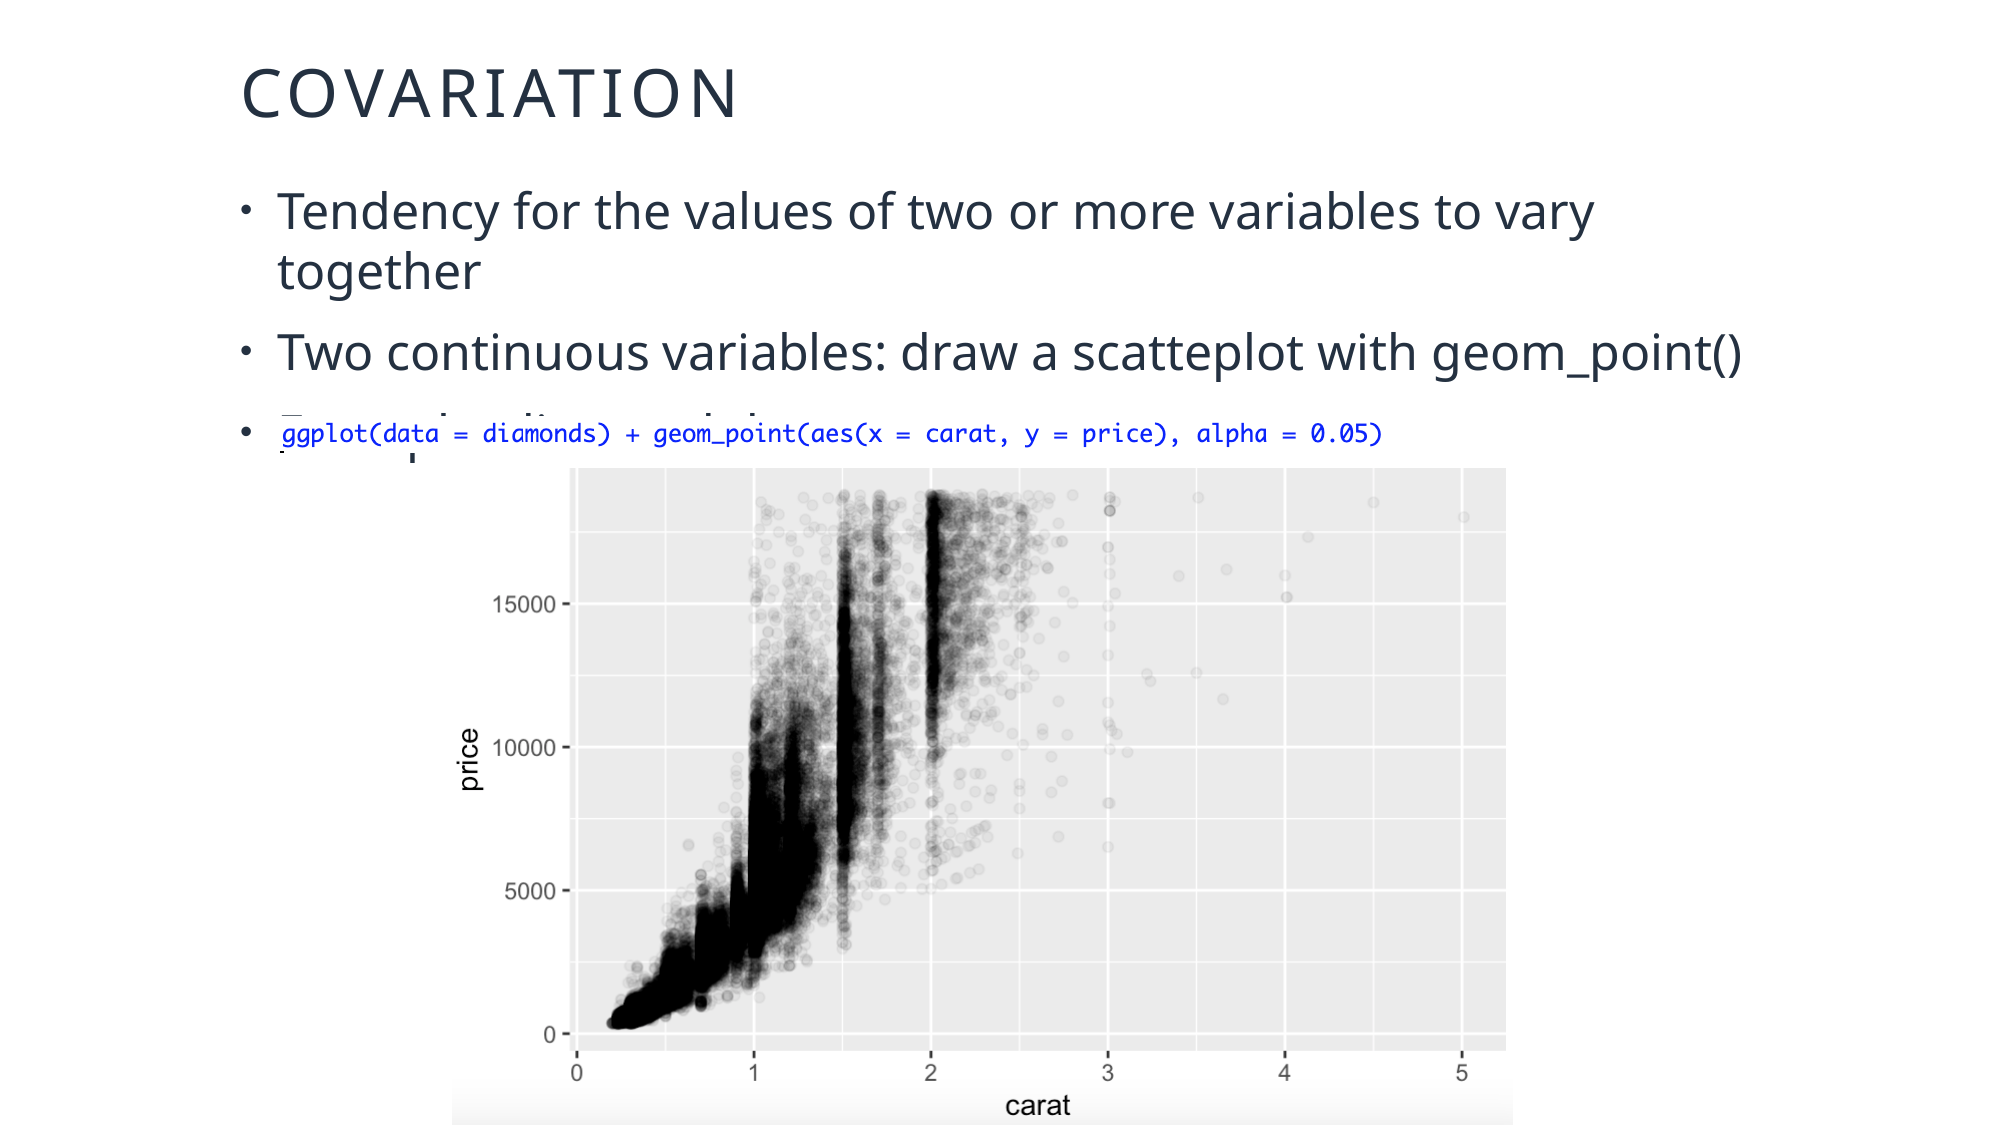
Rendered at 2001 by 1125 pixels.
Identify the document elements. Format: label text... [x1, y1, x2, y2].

picture [451, 461, 1513, 1125]
picture [277, 416, 1384, 453]
list Tendency for the values of two or more variables to vary together Two continuous variables: draw a scatteplot with geom_point() Example: diamond dataset [225, 171, 1782, 1046]
title covariation [225, 0, 1782, 140]
